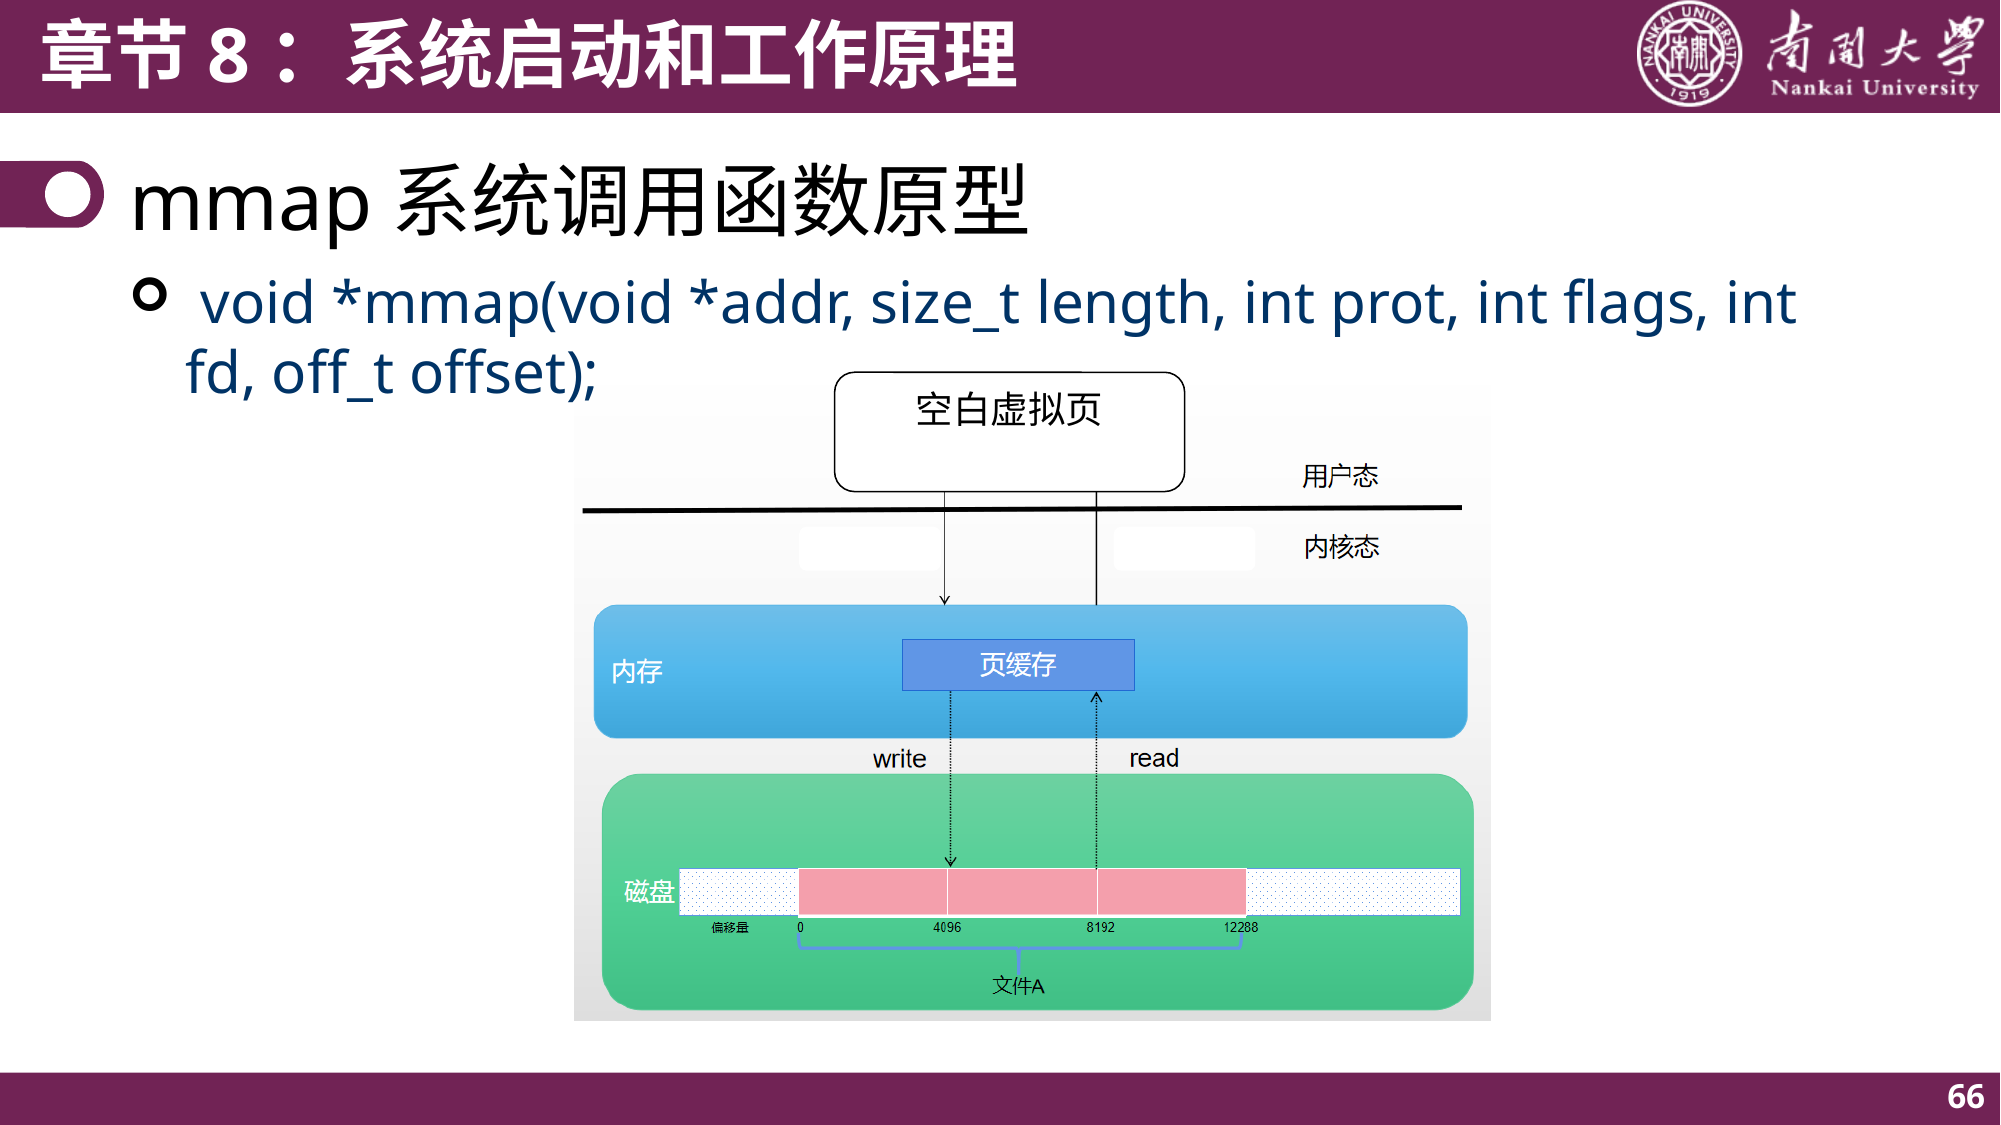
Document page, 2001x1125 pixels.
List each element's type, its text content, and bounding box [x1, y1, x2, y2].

picture [1637, 0, 2001, 110]
picture [574, 385, 1491, 1021]
list void *mmap(void *addr, size_t length, int prot, int flags, int fd, off_t offset); [114, 257, 1886, 421]
title mmap系统调用函数原型 [114, 143, 1886, 255]
slide_number 66 [1550, 1070, 2000, 1125]
